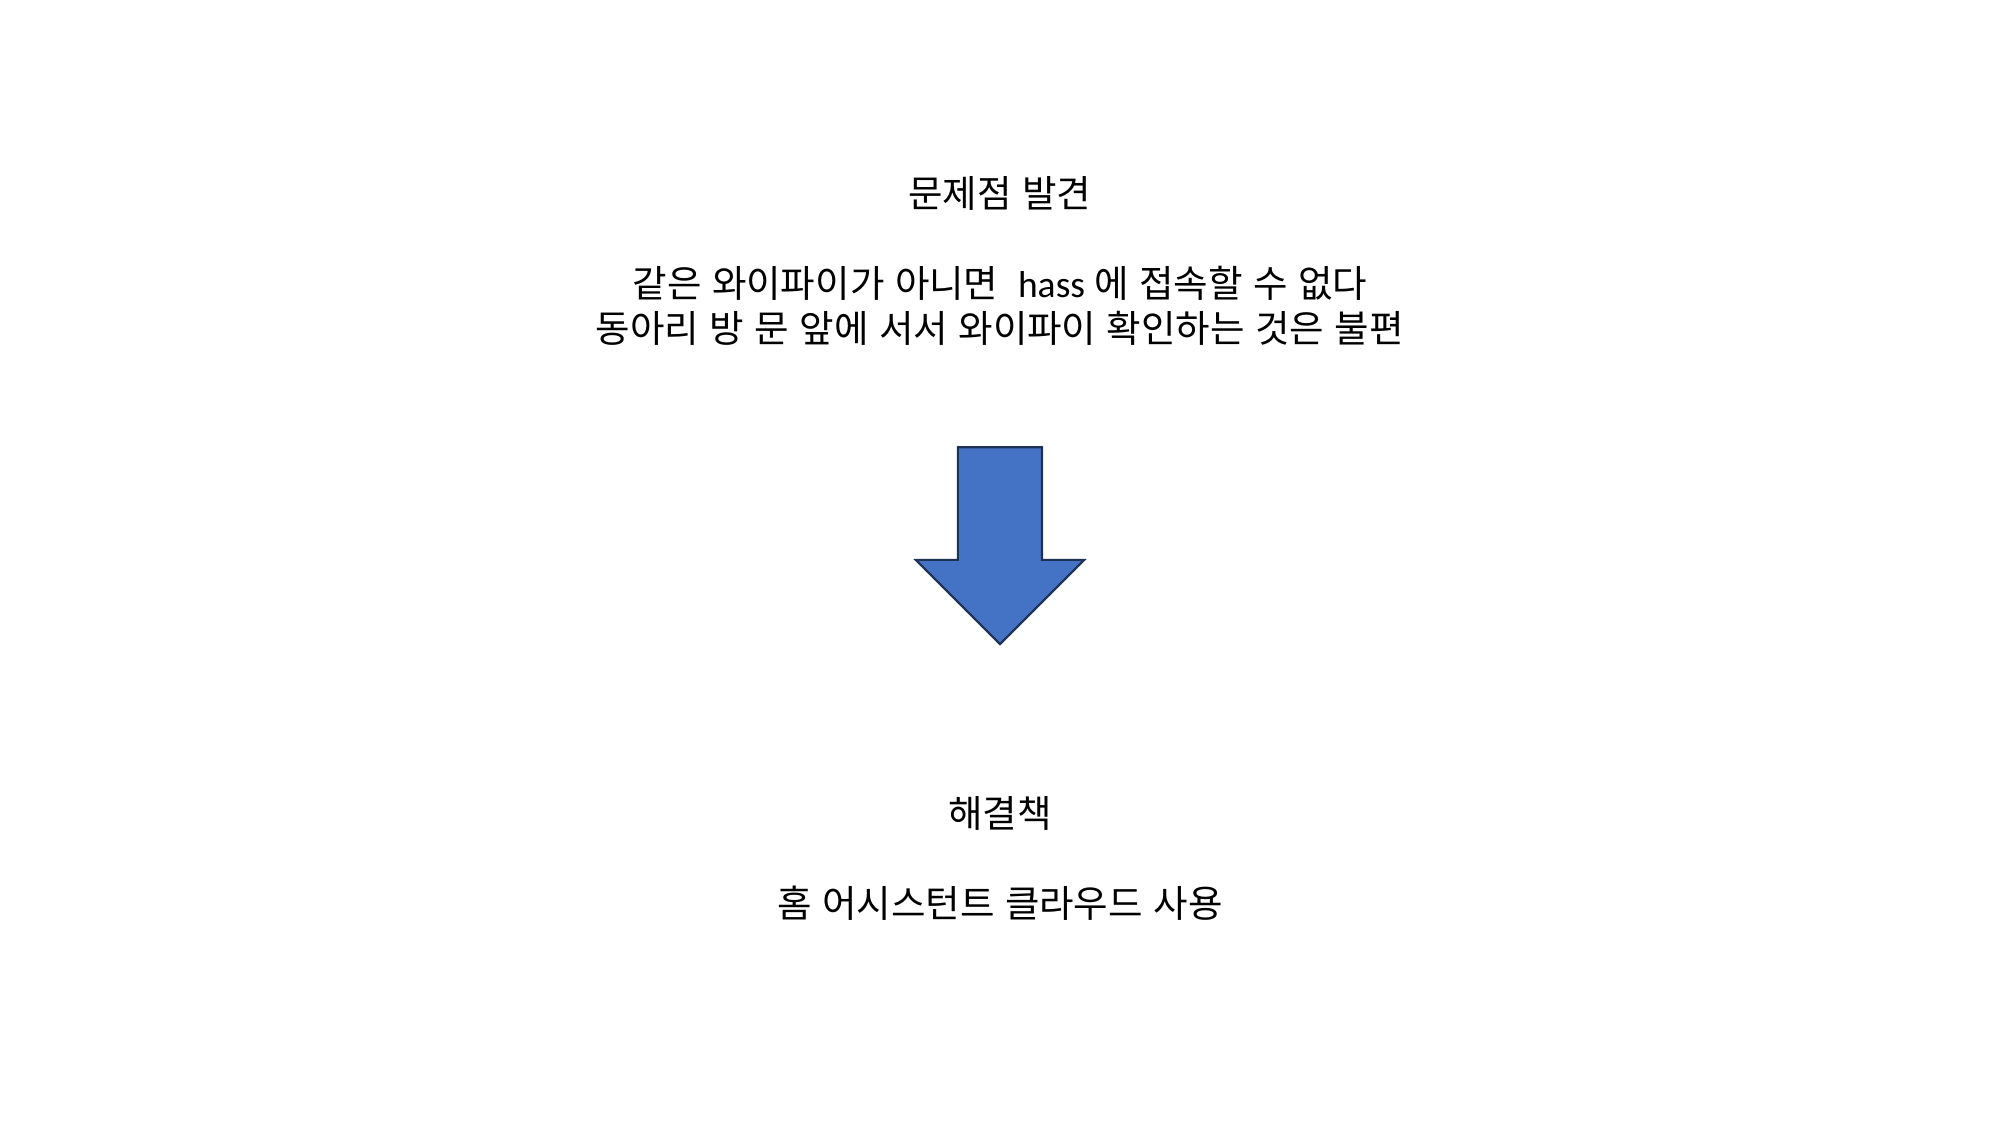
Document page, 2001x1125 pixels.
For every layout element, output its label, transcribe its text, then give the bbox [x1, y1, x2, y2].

text_box 문제점 발견 같은 와이파이가 아니면 hass에 접속할 수 없다 동아리 방 문 앞에 서서 와이파이 확인하는 것은 불편 [519, 162, 1481, 358]
text_box 해결책 홈 어시스턴트 클라우드 사용 [657, 782, 1343, 933]
text_box [913, 446, 1087, 646]
